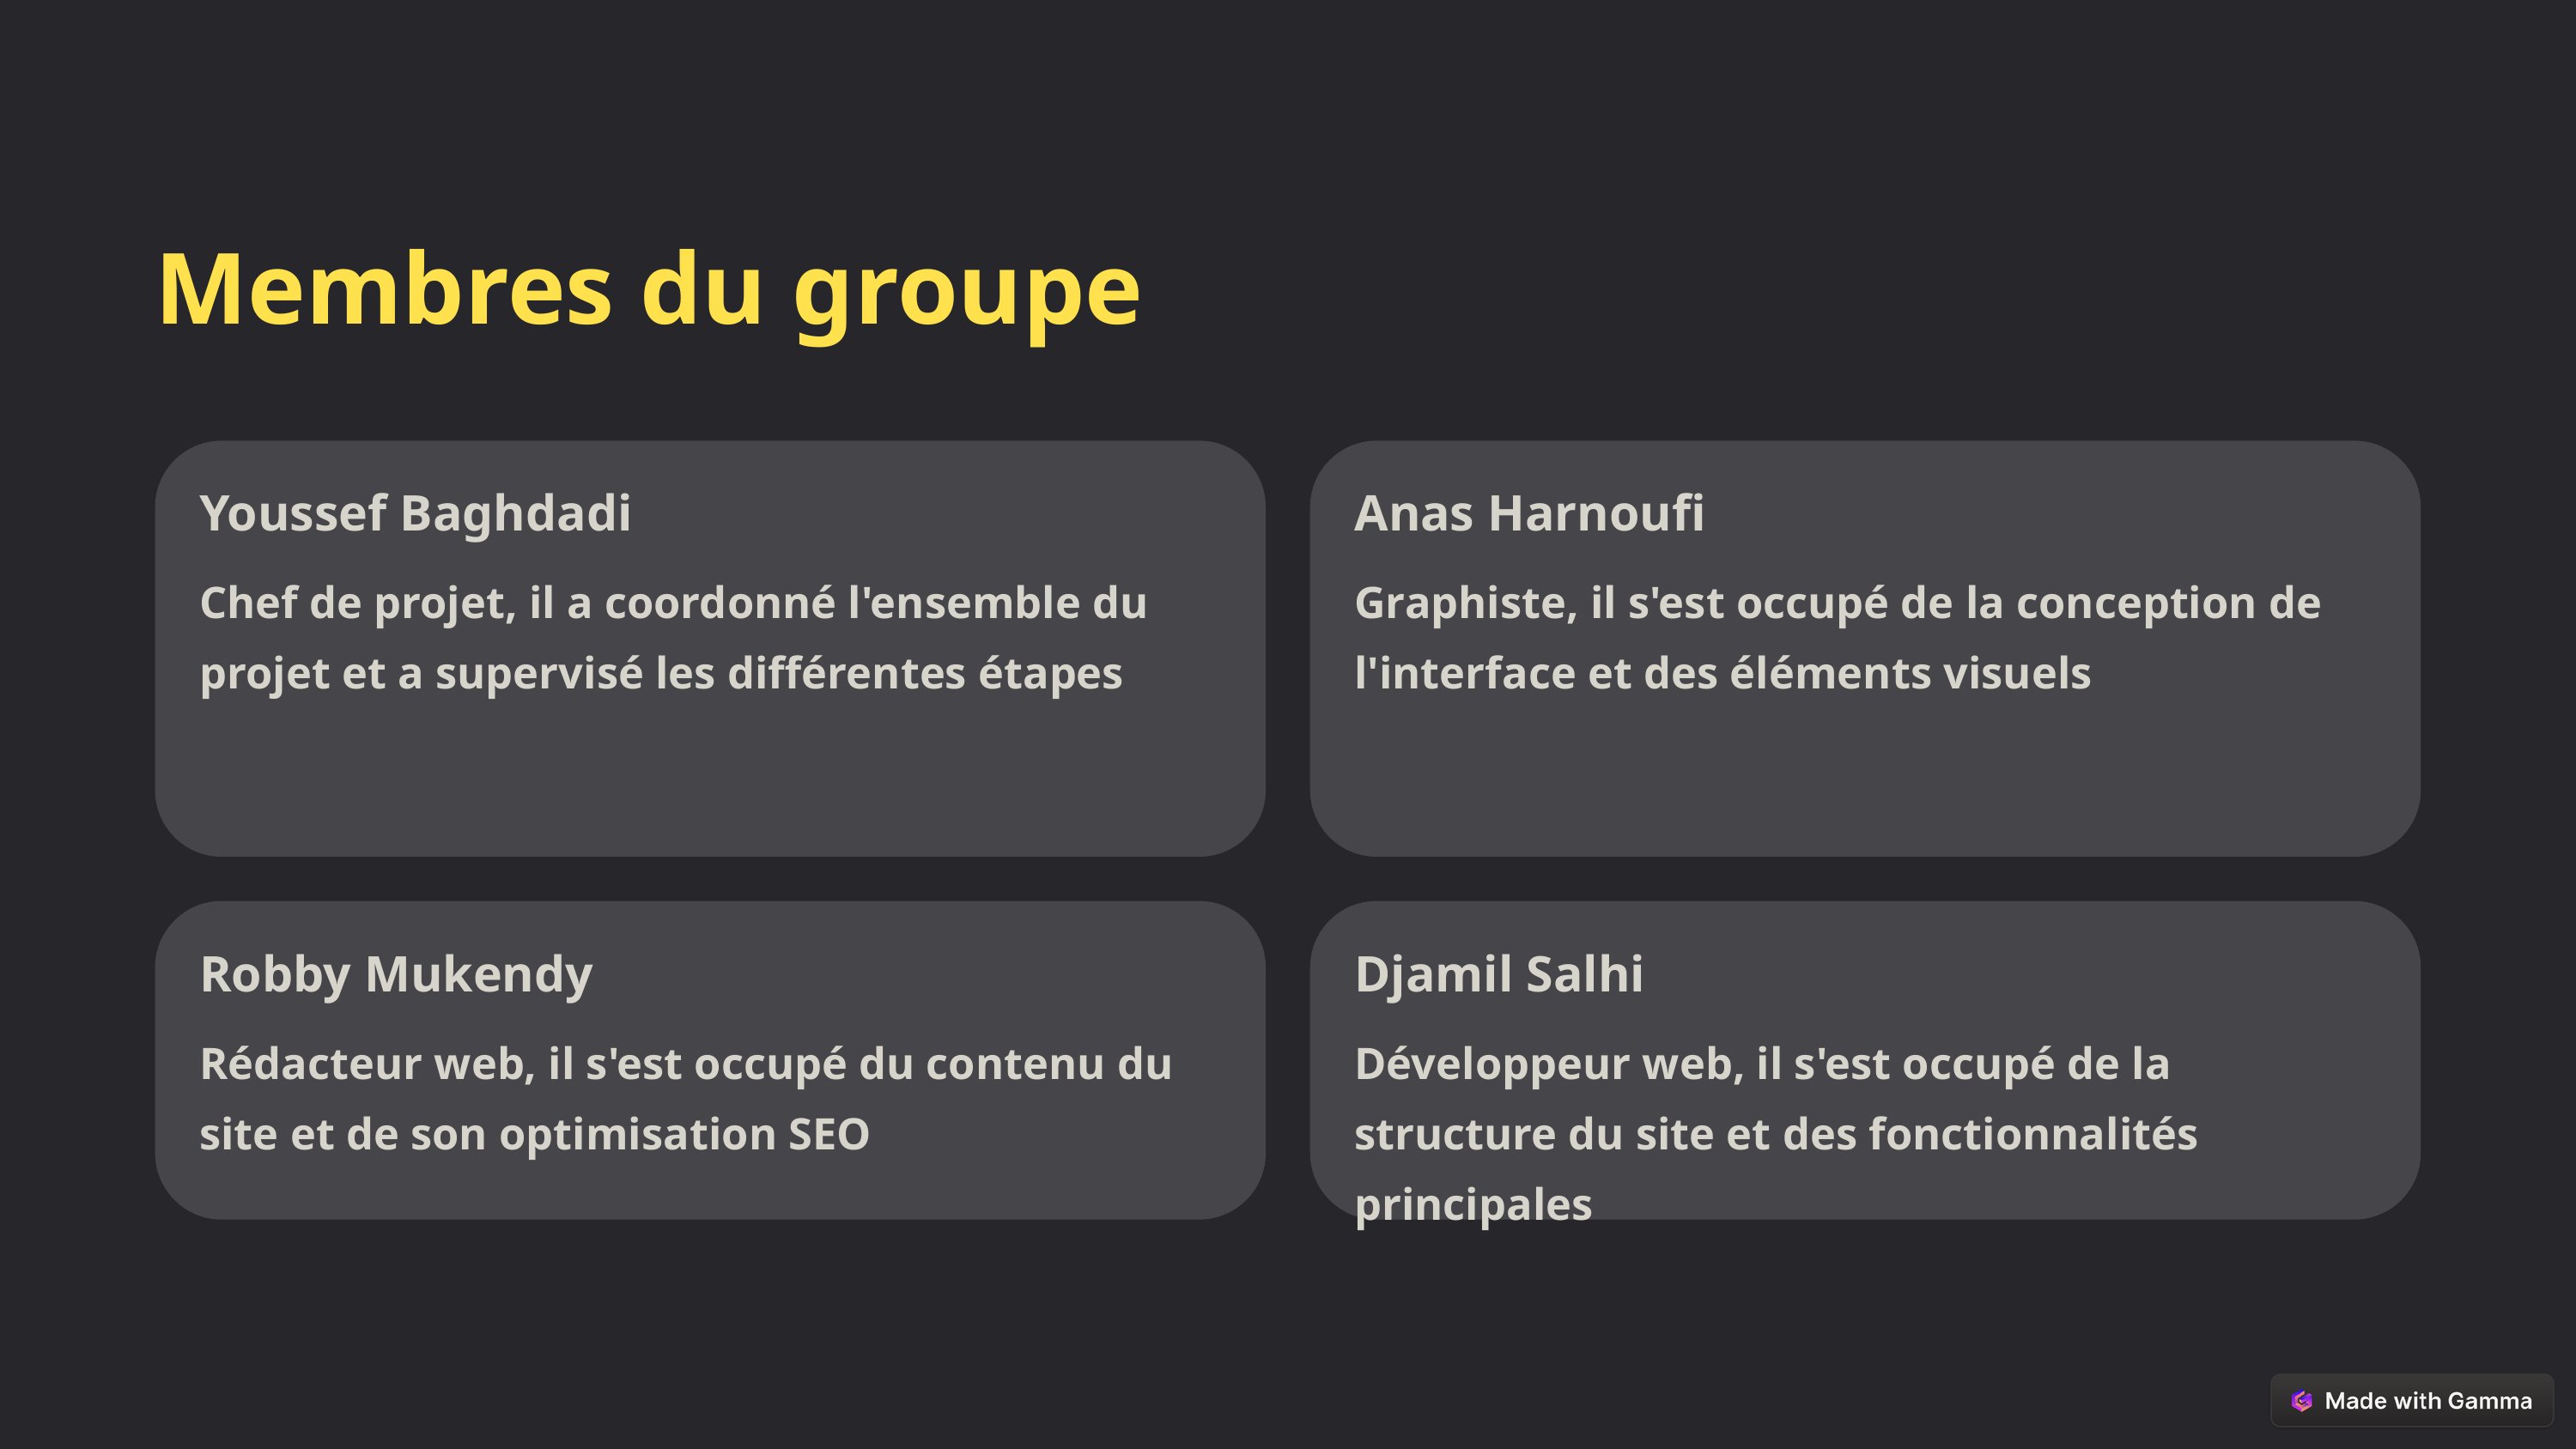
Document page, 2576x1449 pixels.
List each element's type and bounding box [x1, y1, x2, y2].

text_box [1309, 900, 2421, 1220]
text_box [155, 440, 1267, 858]
text_box [1309, 440, 2421, 858]
text_box [155, 900, 1267, 1220]
text_box [0, 0, 2576, 1449]
